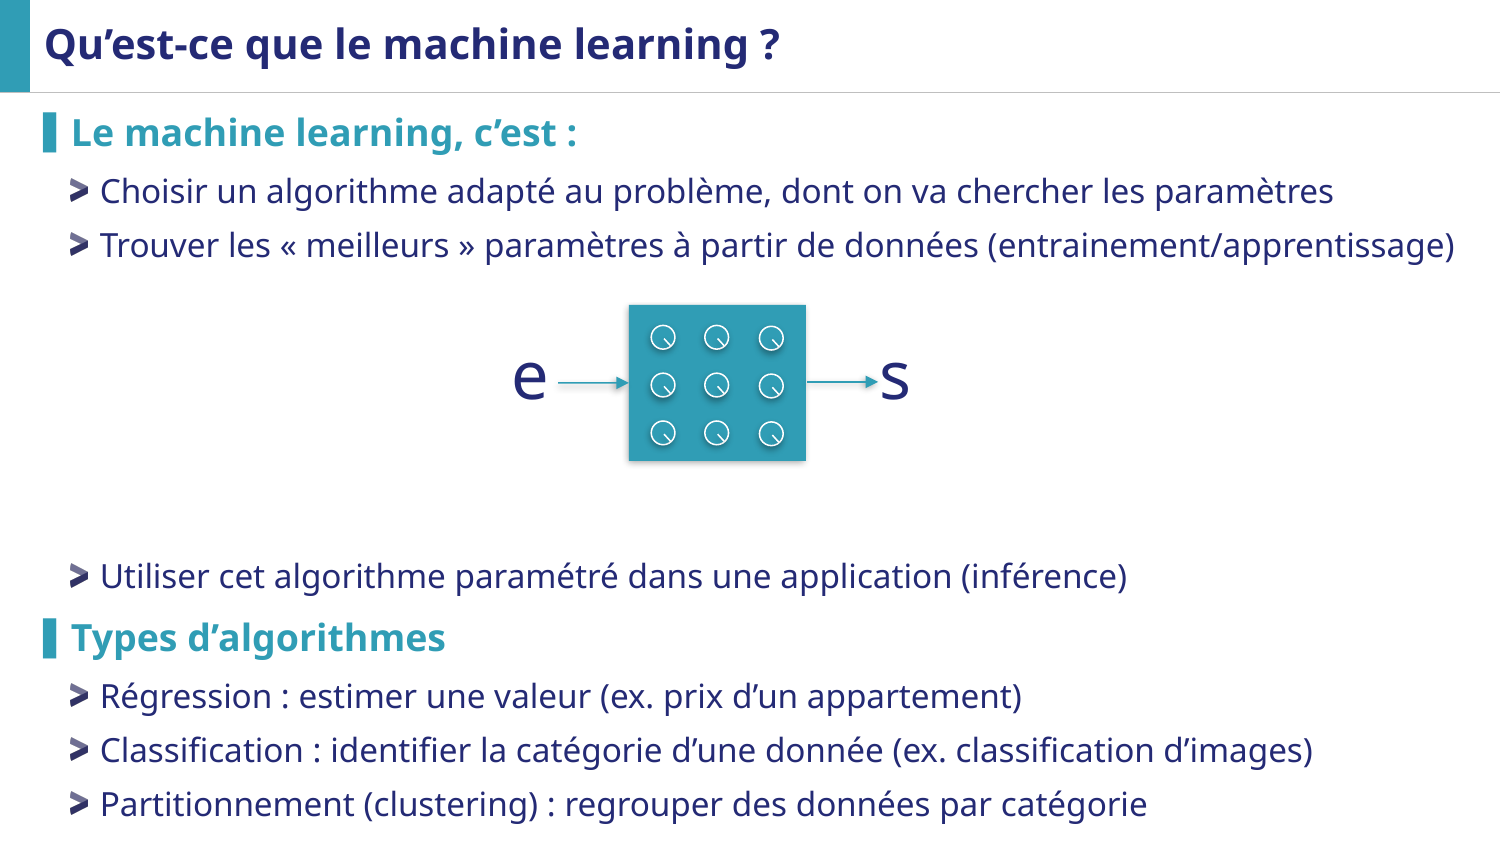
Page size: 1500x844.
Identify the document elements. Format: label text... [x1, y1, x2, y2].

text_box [717, 338, 725, 346]
text_box [650, 420, 676, 445]
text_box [663, 338, 671, 346]
text_box [628, 304, 807, 462]
text_box [704, 324, 730, 350]
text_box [717, 386, 725, 394]
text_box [772, 386, 780, 395]
title Qu’est-ce que le machine learning ? [43, 0, 1467, 93]
picture [70, 563, 88, 588]
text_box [663, 433, 671, 442]
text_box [772, 434, 780, 443]
text_box [758, 325, 784, 351]
picture [70, 737, 88, 761]
text_box s [865, 325, 927, 420]
picture [70, 232, 88, 256]
text_box [704, 372, 730, 398]
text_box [772, 339, 780, 347]
text_box [758, 421, 784, 446]
text_box [758, 373, 784, 399]
text_box [650, 324, 676, 350]
text_box e [496, 325, 564, 421]
list Le machine learning, c’est : Choisir un algorithme adapté au problème, dont on va chercher les paramètres Trouver les « meilleurs » paramètres à partir de données (entrainement/apprentissage) Utiliser cet algorithme paramétré dans une application (inférence) Types d’algorithmes Régression : estimer une valeur (ex. prix d’un appartement) Classification : identifier la catégorie d’une donnée (ex. classification d’images) Partitionnement (clustering) : regrouper des données par catégorie Génération d’image, de texte, de son… [43, 109, 1500, 813]
text_box [704, 420, 730, 445]
picture [70, 683, 88, 707]
text_box [650, 372, 676, 397]
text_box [663, 386, 671, 394]
picture [70, 178, 88, 202]
picture [70, 791, 88, 815]
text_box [717, 433, 725, 442]
